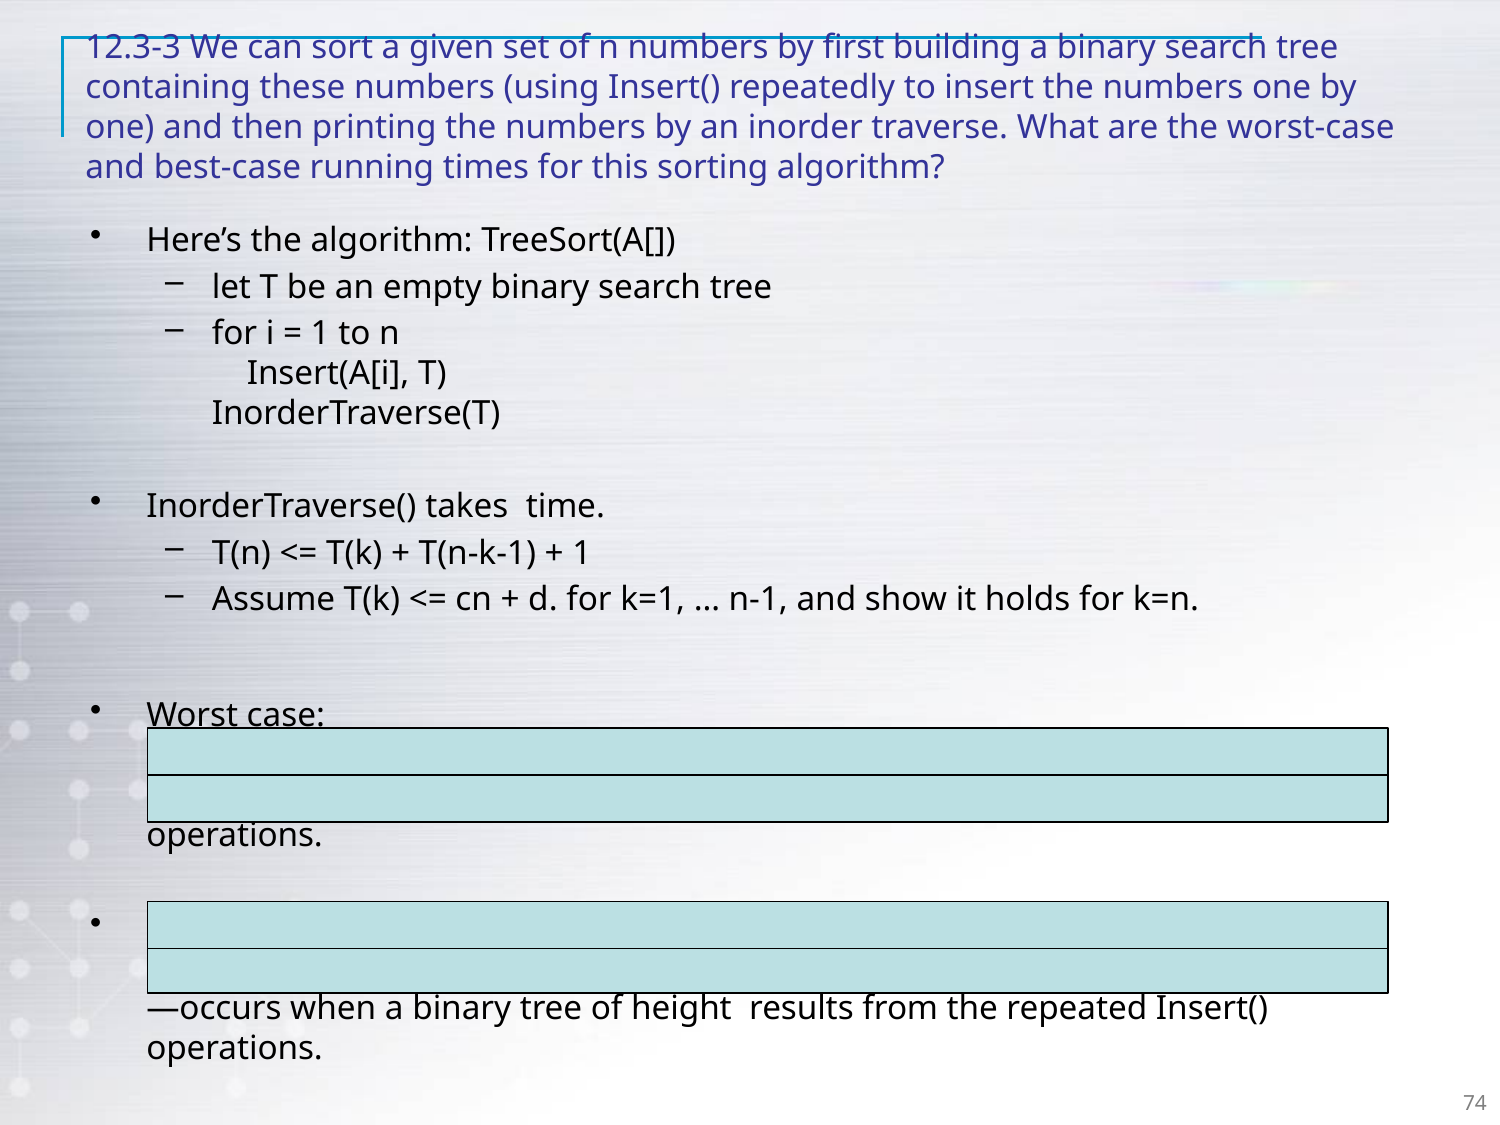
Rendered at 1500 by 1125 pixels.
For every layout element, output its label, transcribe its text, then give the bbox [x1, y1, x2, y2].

text_box [147, 775, 1388, 823]
text_box [147, 727, 1388, 775]
slide_number 74 [1151, 1082, 1500, 1125]
text_box [147, 901, 1388, 949]
picture [0, 0, 1500, 1125]
text_box [147, 949, 1388, 994]
title 12.3-3 We can sort a given set of n numbers by first building a binary search tree containing these numbers (using Insert() repeatedly to insert the numbers one by one) and then printing the numbers by an inorder traverse. What are the worst-case and best-case running times for this sorting algorithm? [70, 46, 1421, 165]
